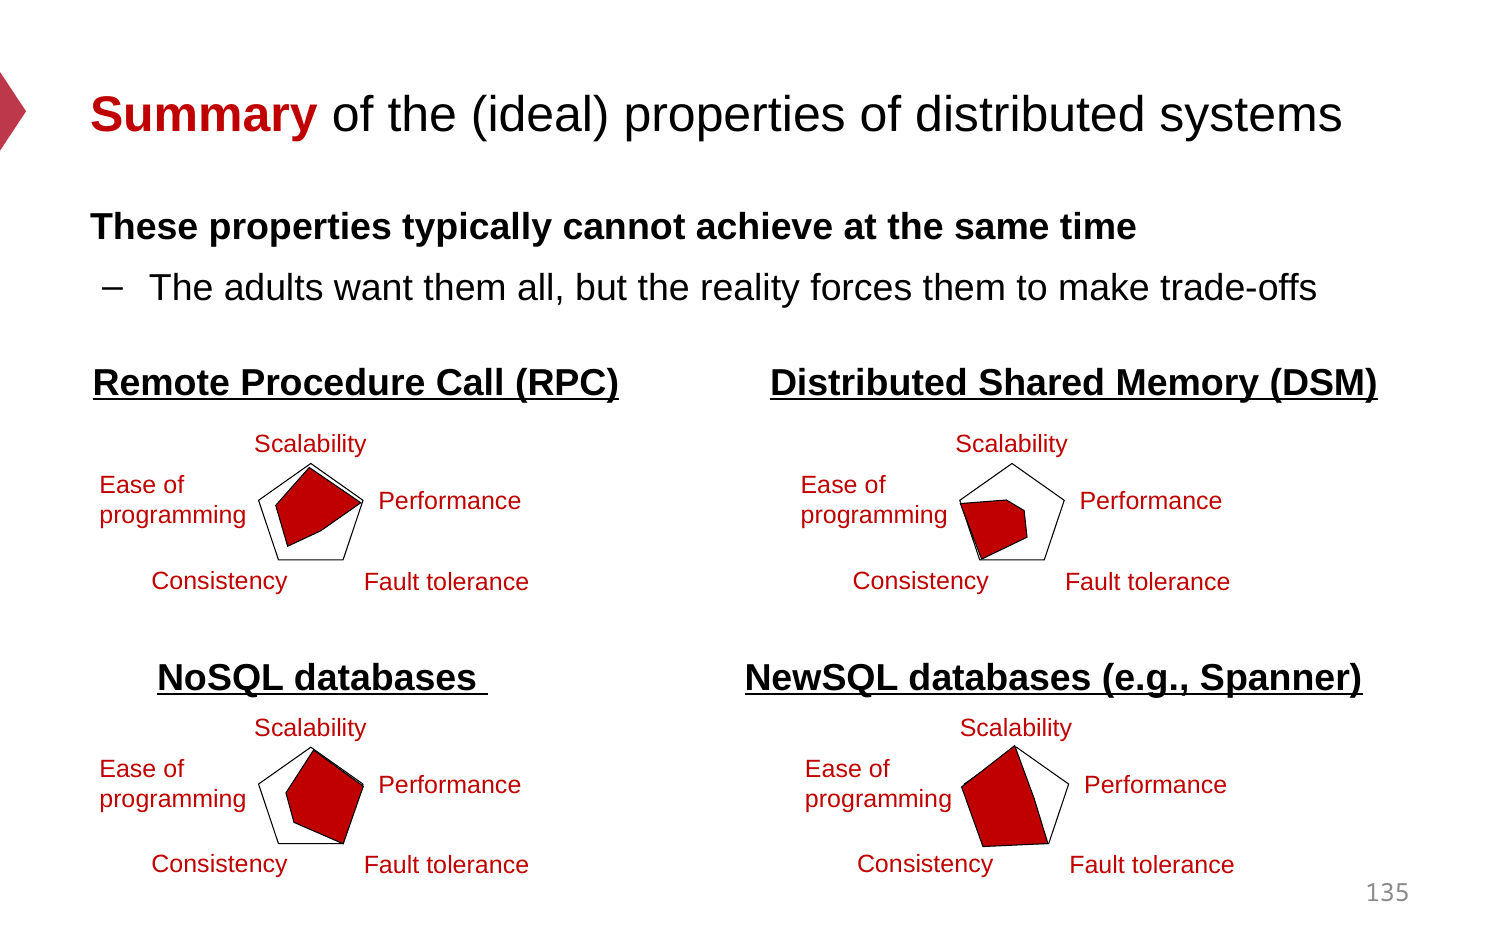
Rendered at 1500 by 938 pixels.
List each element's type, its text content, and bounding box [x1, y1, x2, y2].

text_box Scalability [940, 420, 1084, 466]
text_box Performance [363, 477, 537, 523]
text_box Scalability [239, 706, 382, 749]
slide_number 135 [1074, 868, 1425, 919]
text_box Fault tolerance [1054, 841, 1258, 886]
text_box Fault tolerance [348, 557, 552, 603]
text_box Ease of programming [785, 461, 964, 536]
text_box Scalability [239, 420, 382, 466]
text_box [960, 500, 1028, 560]
text_box [959, 463, 1065, 560]
text_box [258, 747, 364, 844]
title Summary of the (ideal) properties of distributed systems [75, 37, 1425, 185]
text_box [961, 745, 1048, 847]
text_box Fault tolerance [348, 841, 552, 886]
text_box [285, 750, 364, 844]
text_box Consistency [136, 840, 303, 886]
text_box Ease of programming [84, 461, 262, 536]
text_box Ease of programming [790, 745, 968, 820]
list These properties typically cannot achieve at the same time The adults want them all, but the reality forces them to make trade-offs [75, 185, 1425, 358]
text_box Performance [1069, 761, 1243, 806]
text_box Ease of programming [84, 745, 262, 820]
text_box NoSQL databases [142, 645, 503, 706]
text_box [275, 467, 361, 547]
text_box Performance [363, 761, 537, 806]
text_box Scalability [945, 706, 1088, 749]
text_box [1016, 747, 1069, 844]
text_box Remote Procedure Call (RPC) [77, 350, 635, 411]
text_box Consistency [136, 556, 303, 602]
text_box Consistency [842, 840, 1009, 886]
text_box Distributed Shared Memory (DSM) [755, 350, 1394, 411]
text_box [258, 463, 364, 560]
text_box NewSQL databases (e.g., Spanner) [729, 645, 1378, 706]
text_box Performance [1064, 477, 1239, 523]
text_box Consistency [837, 556, 1005, 602]
text_box Fault tolerance [1050, 557, 1253, 603]
